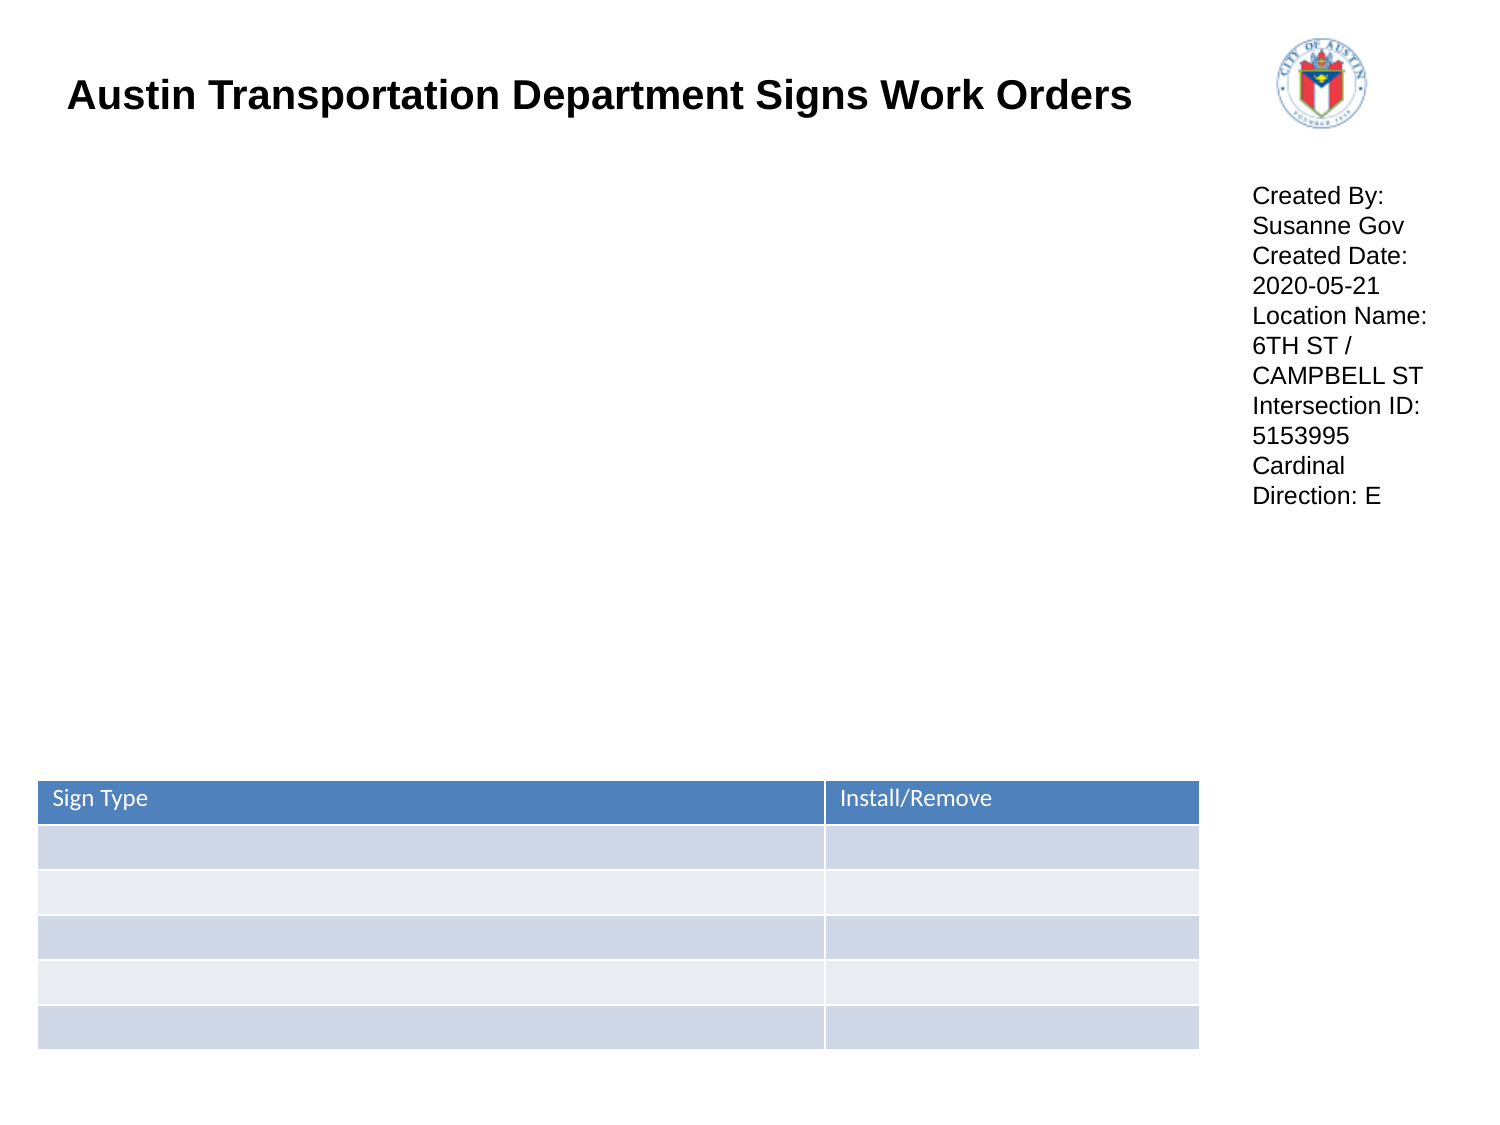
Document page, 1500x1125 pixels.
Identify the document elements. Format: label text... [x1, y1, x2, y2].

text_box Created By: Susanne Gov Created Date: 2020-05-21 Location Name: 6TH ST / CAMPBELL ST Intersection ID: 5153995 Cardinal Direction: E [1237, 172, 1463, 517]
table_header Install/Remove [826, 781, 1199, 824]
picture [1274, 37, 1369, 132]
table_cell [826, 916, 1199, 959]
table_cell [826, 871, 1199, 914]
table_cell [38, 961, 824, 1004]
table_header Sign Type [38, 781, 824, 824]
table_cell [826, 826, 1199, 869]
table_cell [38, 1006, 824, 1049]
table_cell [826, 961, 1199, 1004]
text_box Austin Transportation Department Signs Work Orders [51, 60, 1149, 125]
table_cell [826, 1006, 1199, 1049]
table_cell [38, 916, 824, 959]
table_cell [38, 871, 824, 914]
table_cell [38, 826, 824, 869]
